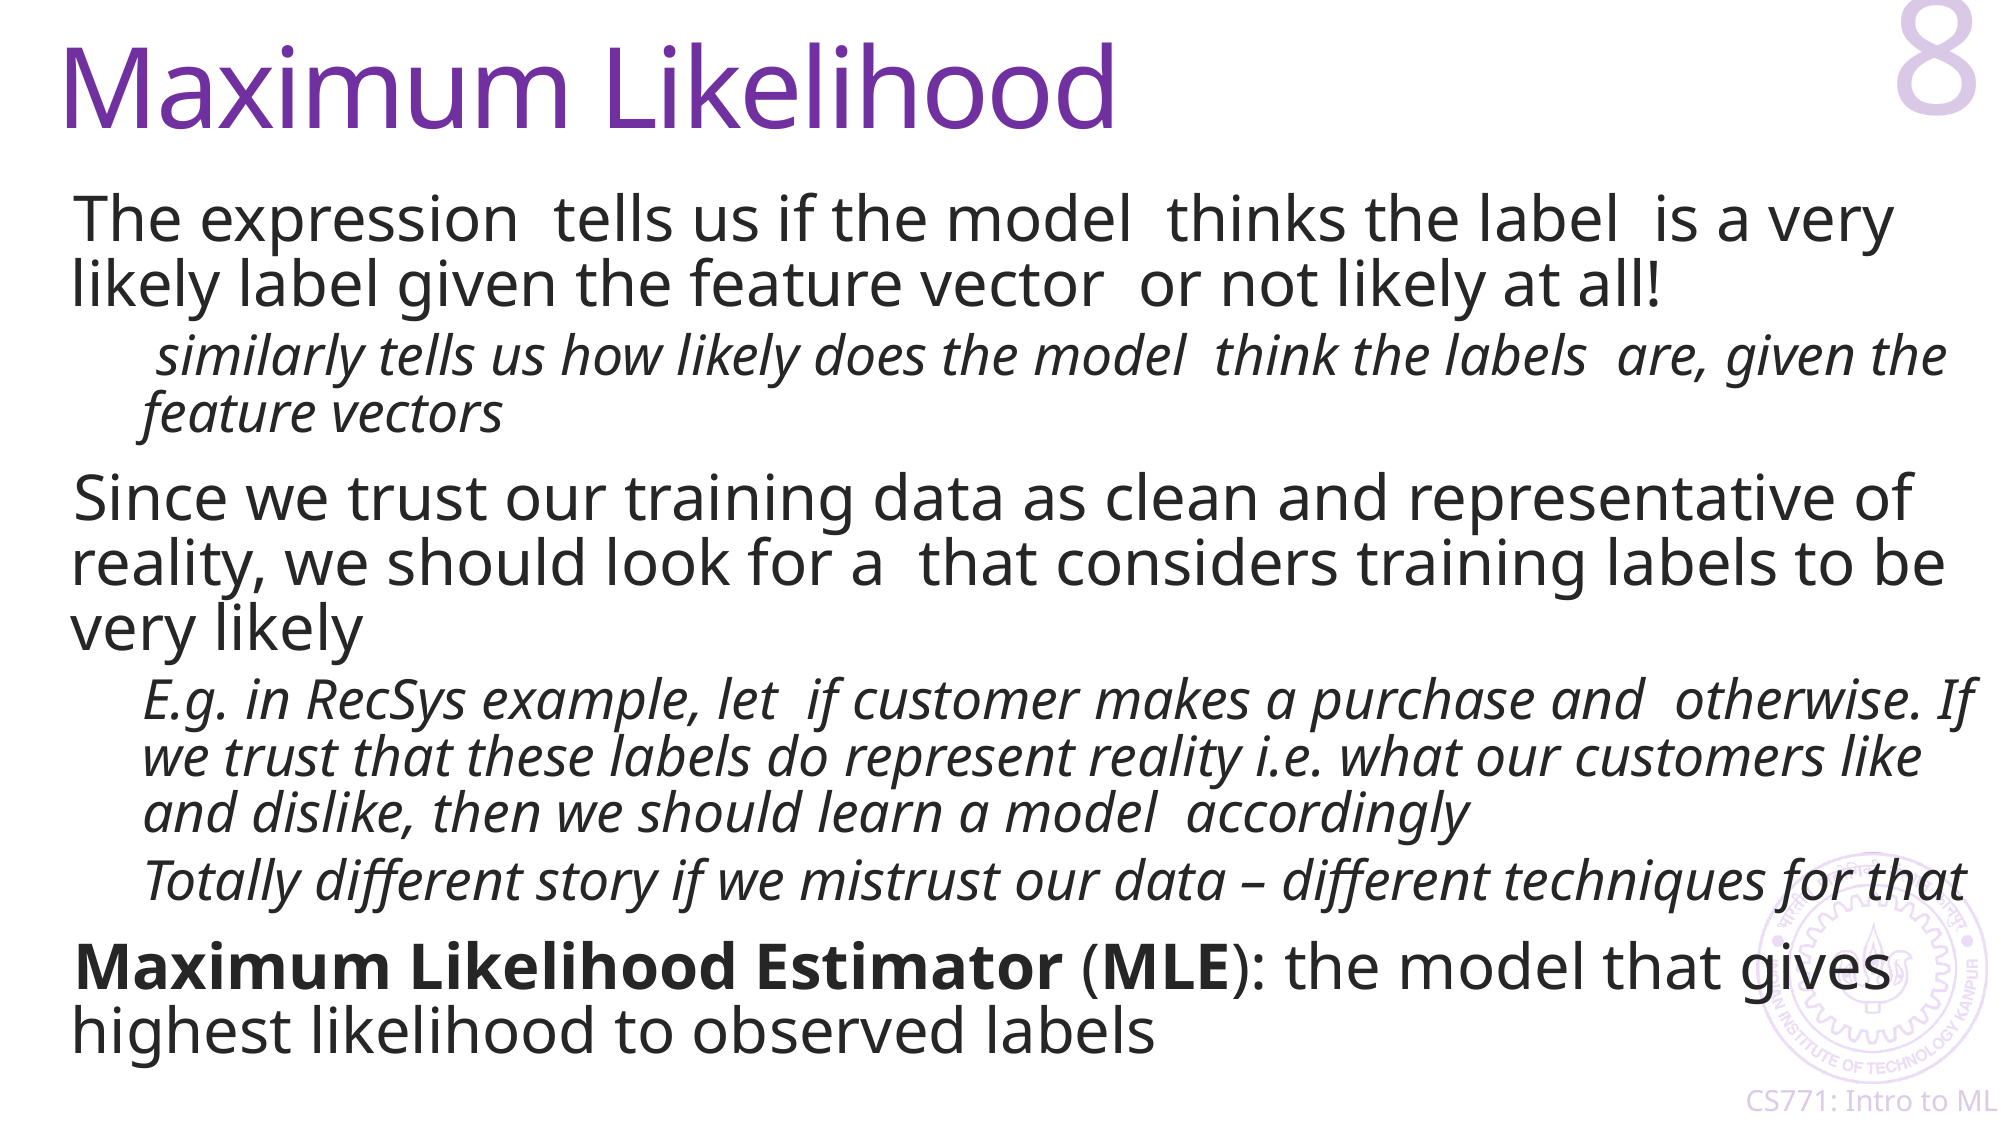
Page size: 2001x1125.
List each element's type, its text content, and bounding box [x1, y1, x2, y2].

slide_number 8 [1520, 6, 2000, 183]
title Maximum Likelihood [41, 5, 1945, 183]
